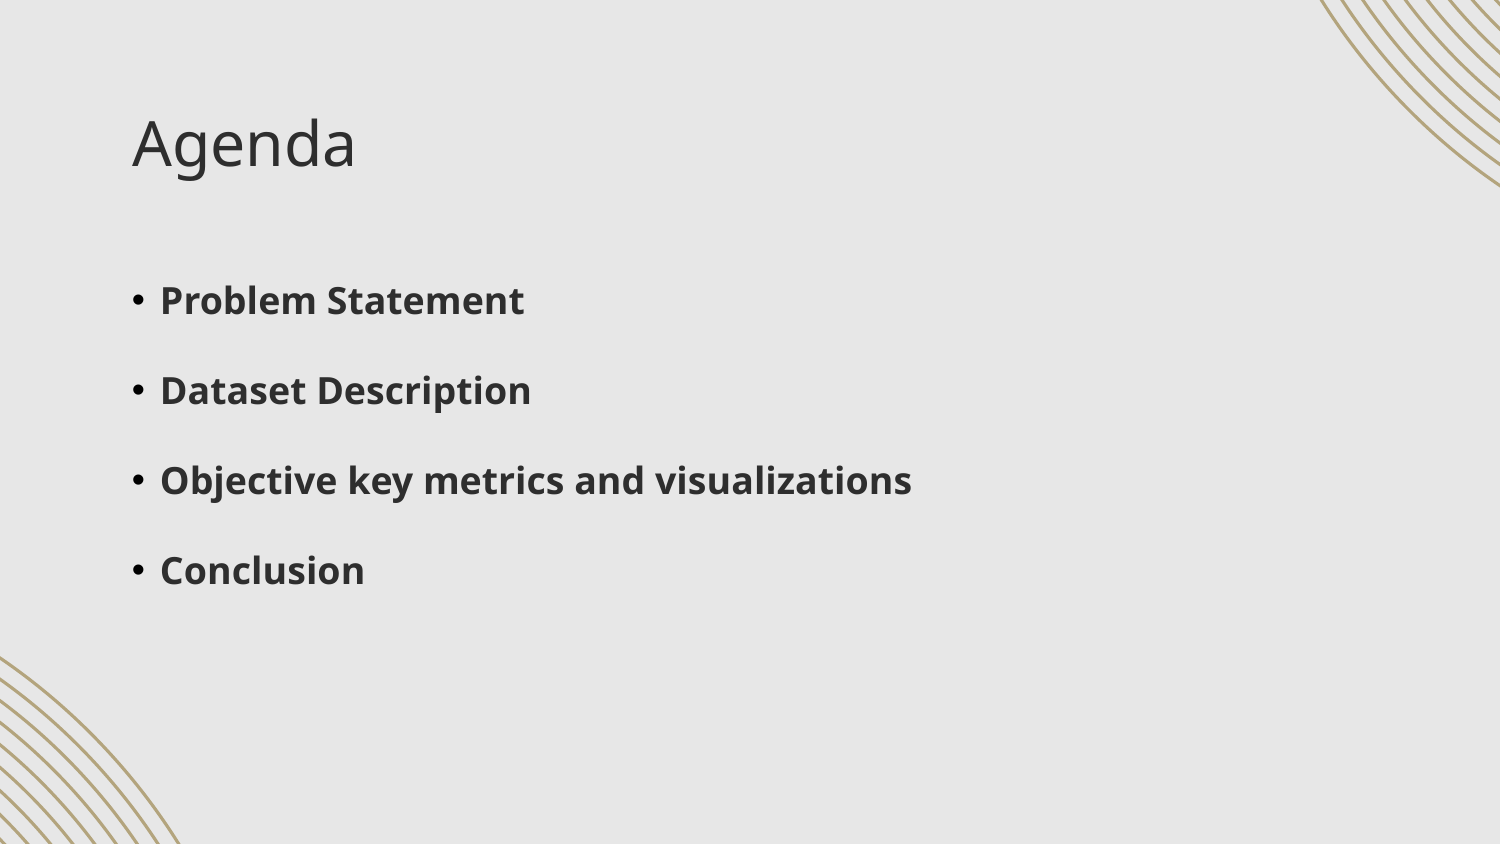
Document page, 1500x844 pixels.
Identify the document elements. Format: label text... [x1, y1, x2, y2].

text_box Problem Statement Dataset Description Objective key metrics and visualizations Conclusion [116, 217, 1381, 610]
title Agenda [116, 88, 1381, 183]
